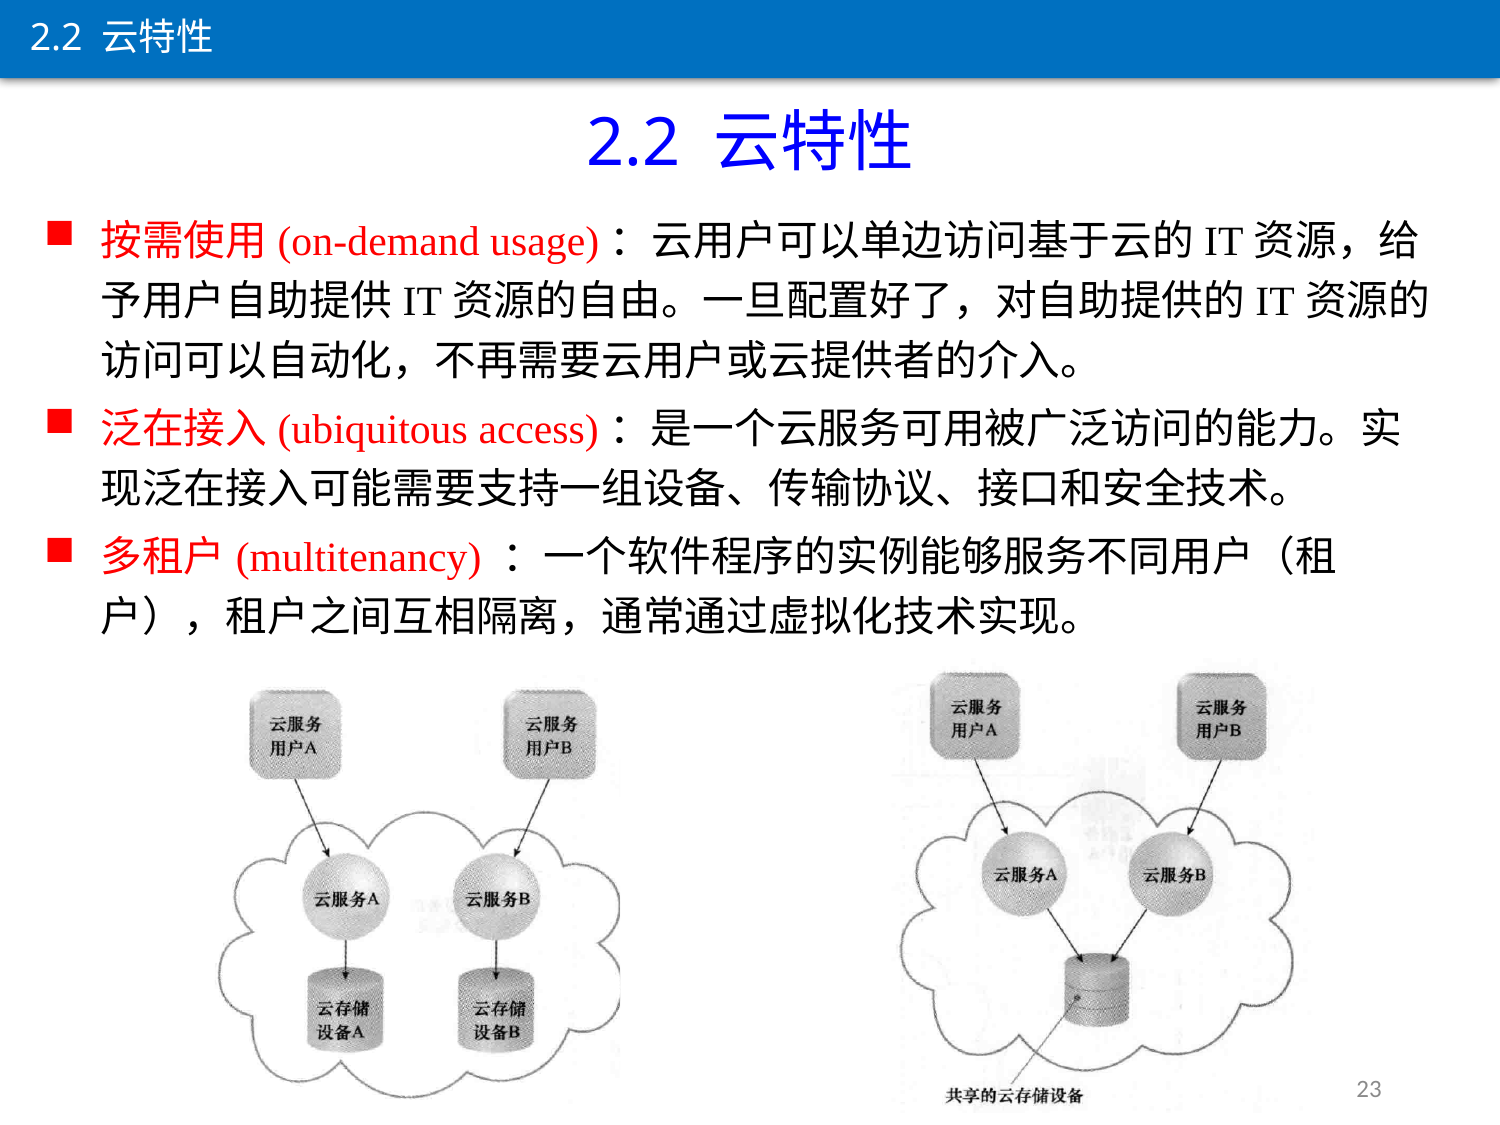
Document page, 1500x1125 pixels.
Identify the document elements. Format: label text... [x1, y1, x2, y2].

picture [891, 658, 1315, 1113]
slide_number 23 [1059, 1057, 1397, 1118]
picture [206, 675, 621, 1106]
text_box 2.2 云特性 [15, 5, 229, 66]
text_box [0, 0, 1500, 79]
text_box 2.2 云特性 [0, 91, 1500, 187]
text_box 按需使用(on-demand usage)：云用户可以单边访问基于云的IT资源，给予用户自助提供IT资源的自由。一旦配置好了，对自助提供的IT资源的访问可以自动化，不再需要云用户或云提供者的介入。 泛在接入(ubiquitous access)：是一个云服务可用被广泛访问的能力。实现泛在接入可能需要支持一组设备、传输协议、接口和安全技术。 多租户(multitenancy) ：一个软件程序的实例能够服务不同用户（租户），租户之间互相隔离，通常通过虚拟化技术实现。 [29, 196, 1459, 648]
